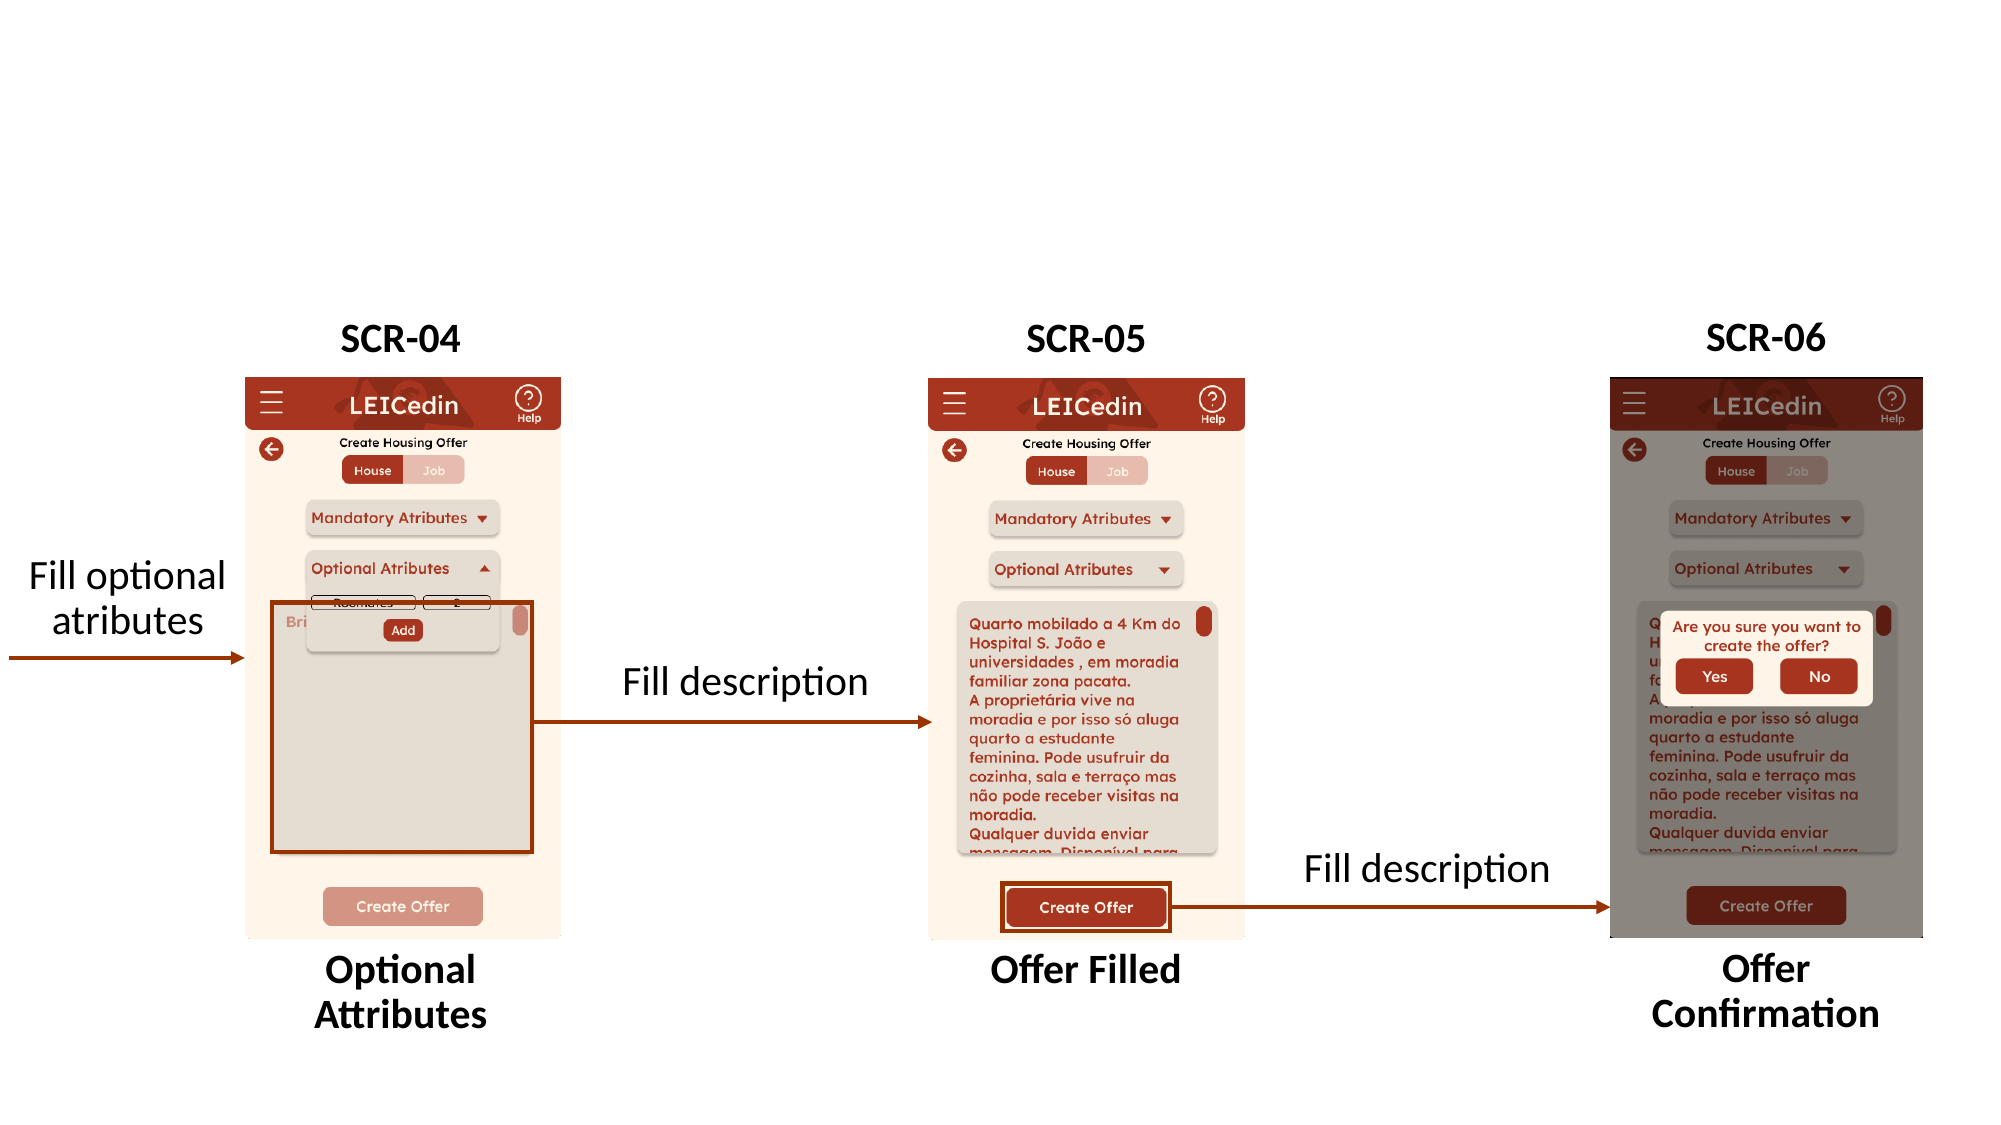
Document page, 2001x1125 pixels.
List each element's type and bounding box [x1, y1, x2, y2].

text_box [8, 307, 1923, 1067]
